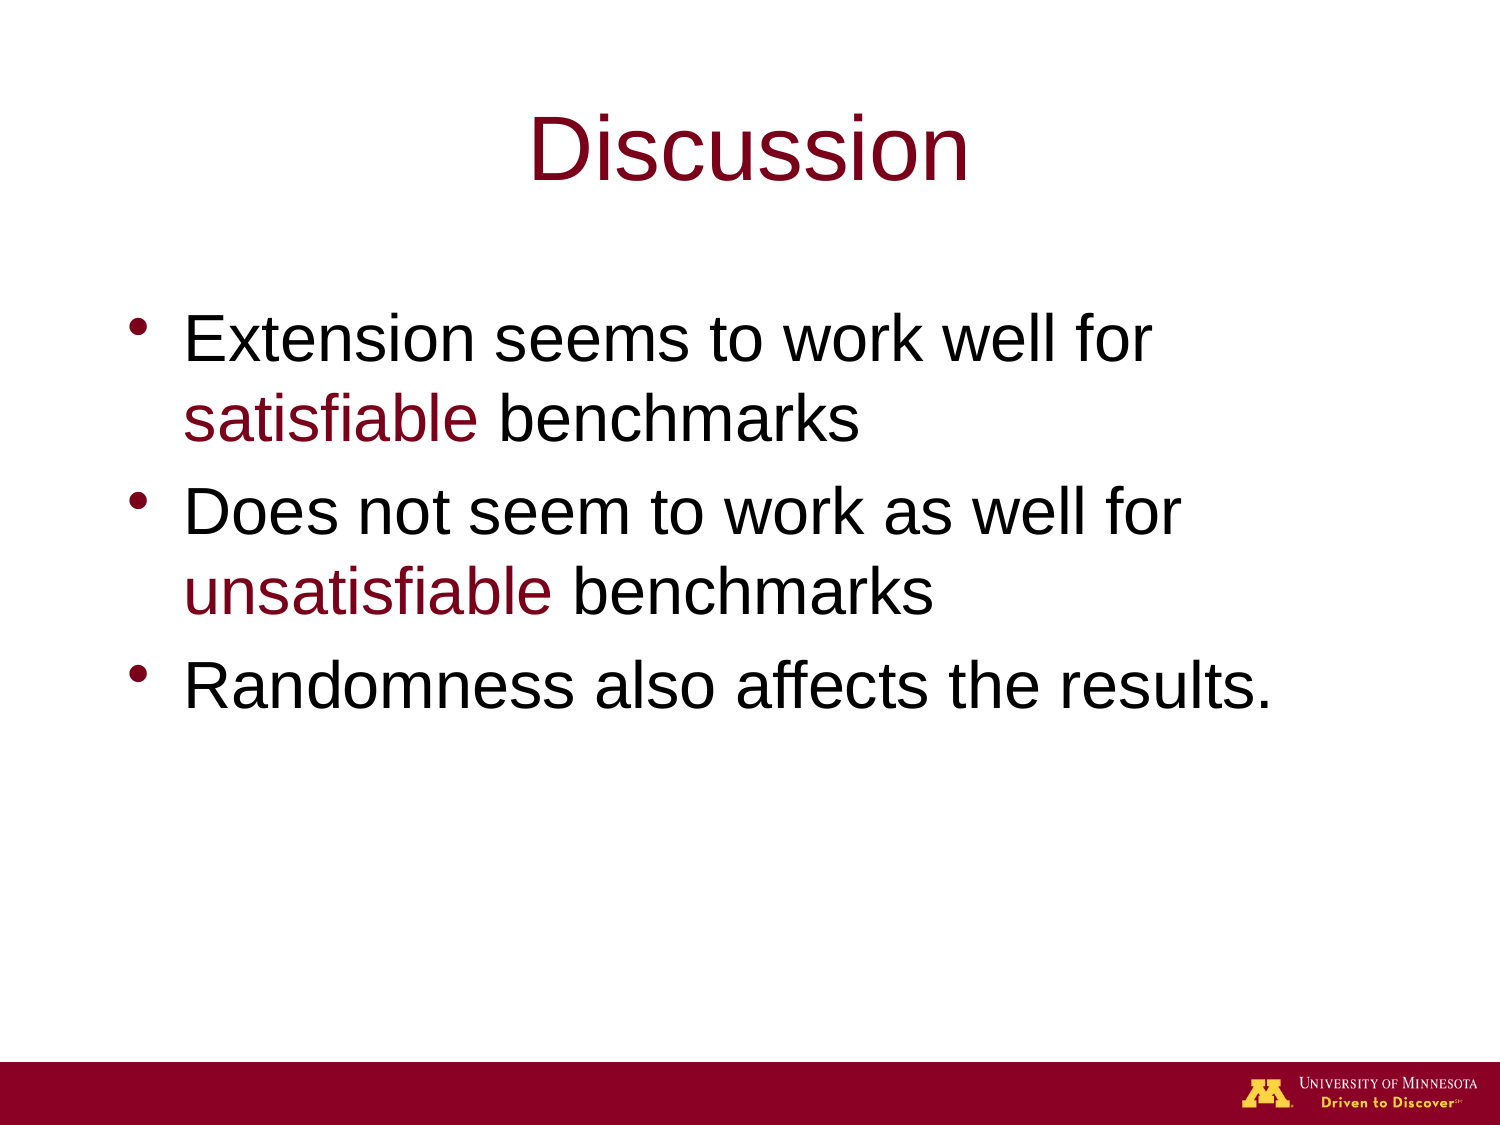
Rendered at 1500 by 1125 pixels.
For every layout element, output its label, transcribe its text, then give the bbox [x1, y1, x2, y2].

title Discussion [112, 49, 1388, 238]
list Extension seems to work well for satisfiable benchmarks Does not seem to work as well for unsatisfiable benchmarks Randomness also affects the results. [112, 287, 1388, 938]
picture [0, 1062, 1500, 1125]
